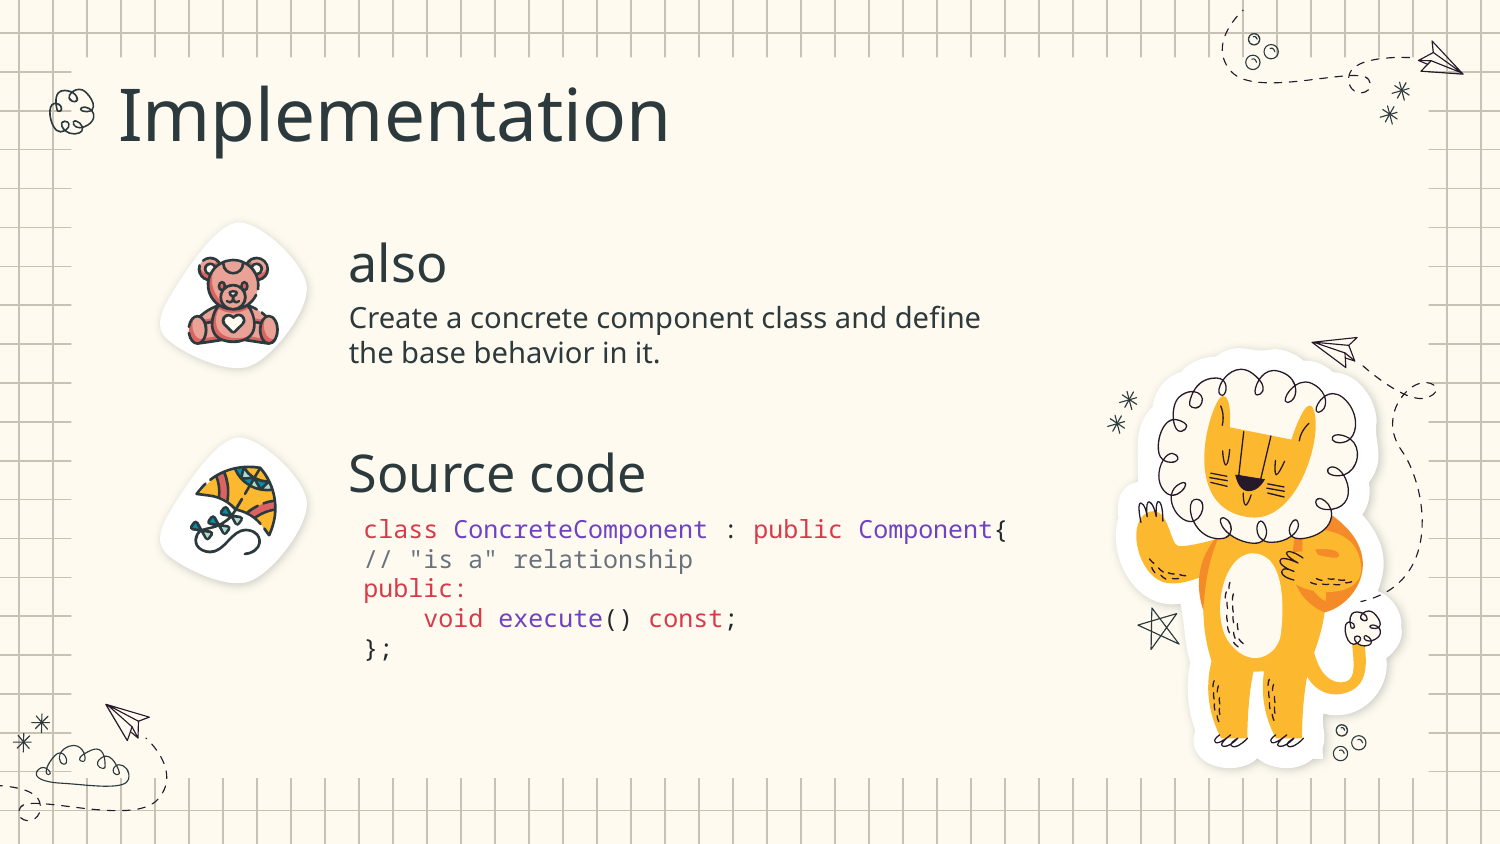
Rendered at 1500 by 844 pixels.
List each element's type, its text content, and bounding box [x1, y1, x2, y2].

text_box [1106, 336, 1437, 769]
subtitle Create a concrete component class and define the base behavior in it. [348, 299, 1031, 375]
text_box [203, 437, 307, 554]
text_box [160, 277, 270, 369]
title Source code [348, 433, 823, 505]
text_box [160, 489, 273, 584]
title Implementation [118, 68, 1382, 144]
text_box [189, 465, 278, 556]
title also [348, 224, 823, 299]
text_box [197, 222, 307, 338]
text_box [187, 256, 280, 346]
text_box class ConcreteComponent : public Component{ // "is a" relationship public: void execute() const; }; [348, 505, 1031, 671]
